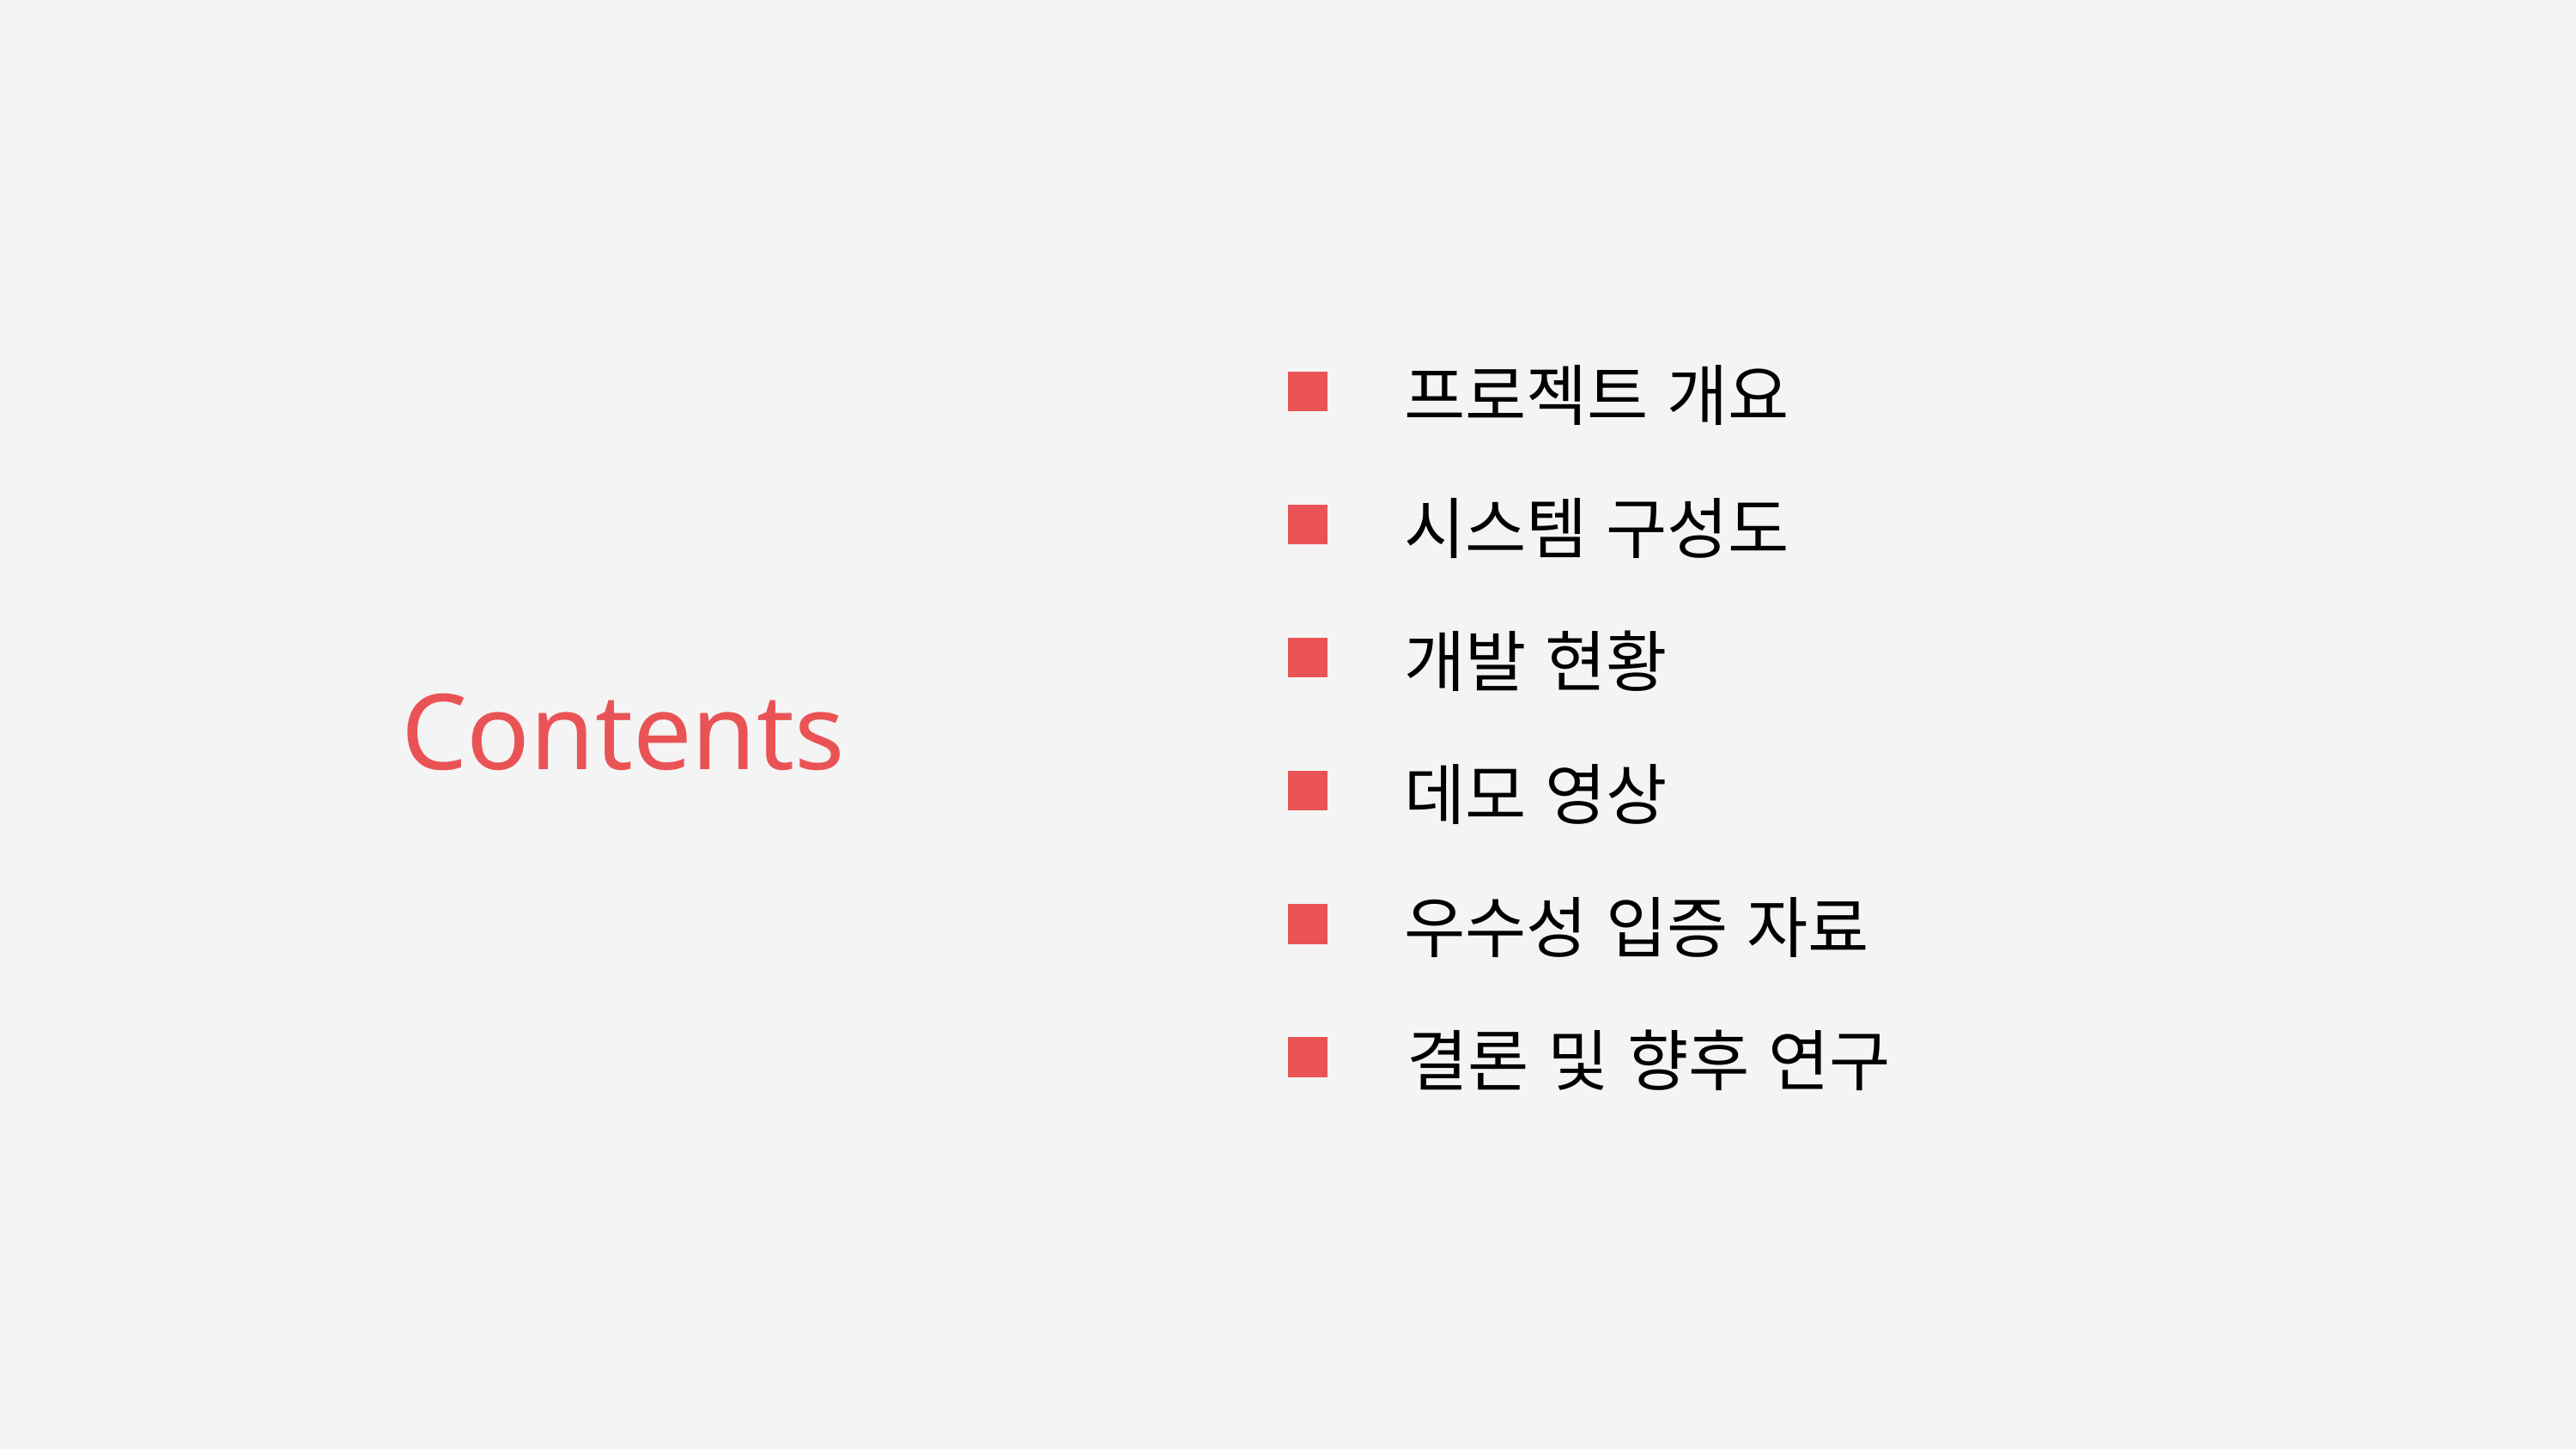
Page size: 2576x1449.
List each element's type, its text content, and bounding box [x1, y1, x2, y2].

text_box Contents [348, 653, 898, 791]
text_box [1287, 346, 1971, 1095]
